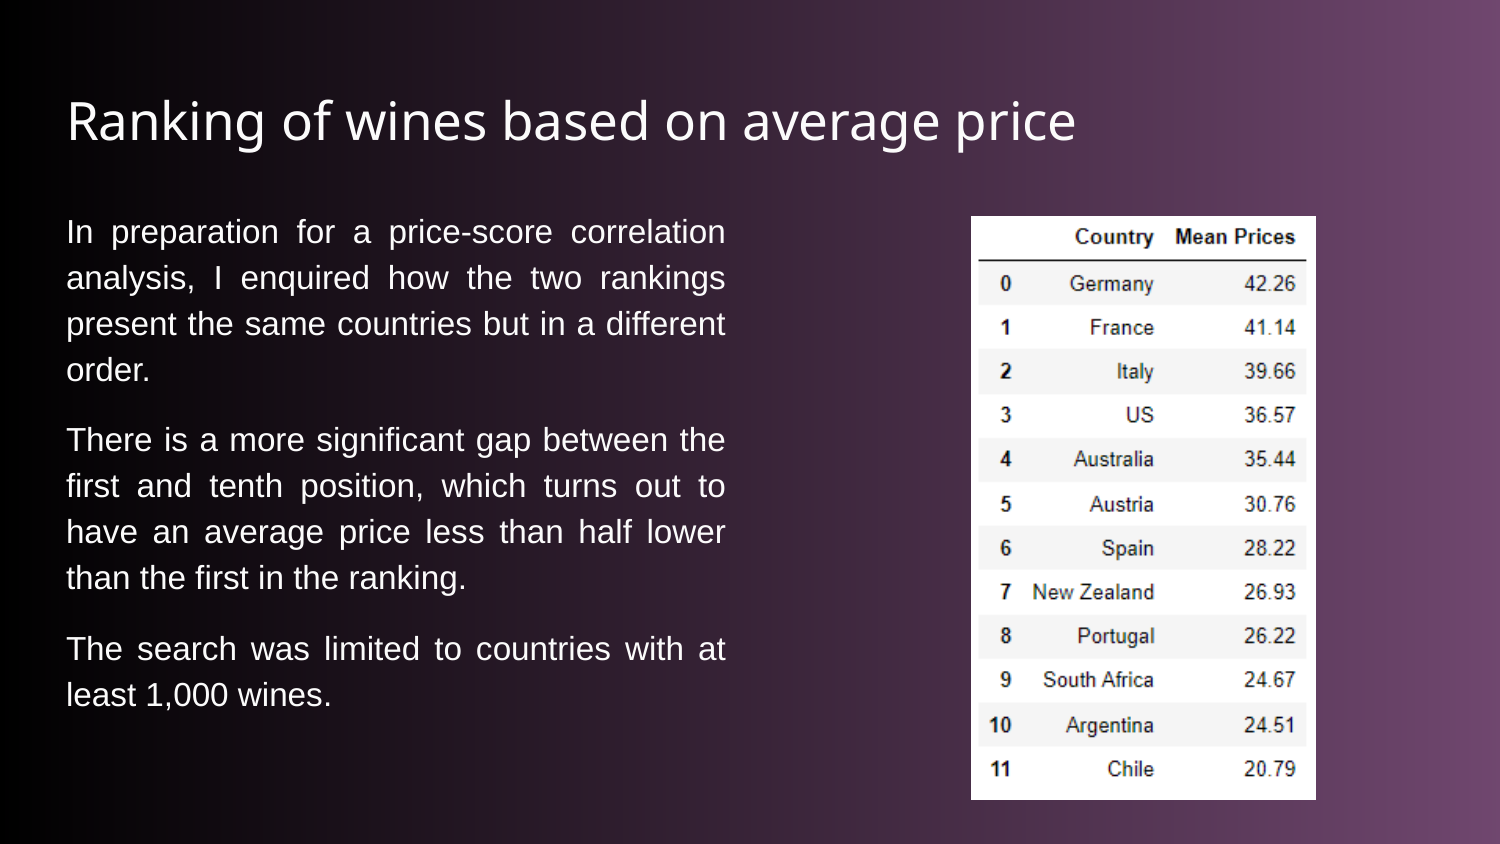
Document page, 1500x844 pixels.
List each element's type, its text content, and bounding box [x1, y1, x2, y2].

list In preparation for a price-score correlation analysis, I enquired how the two rankings present the same countries but in a different order. There is a more significant gap between the first and tenth position, which turns out to have an average price less than half lower than the first in the ranking. The search was limited to countries with at least 1,000 wines. [51, 189, 743, 844]
title Ranking of wines based on average price [51, 72, 1449, 167]
picture [971, 216, 1316, 800]
